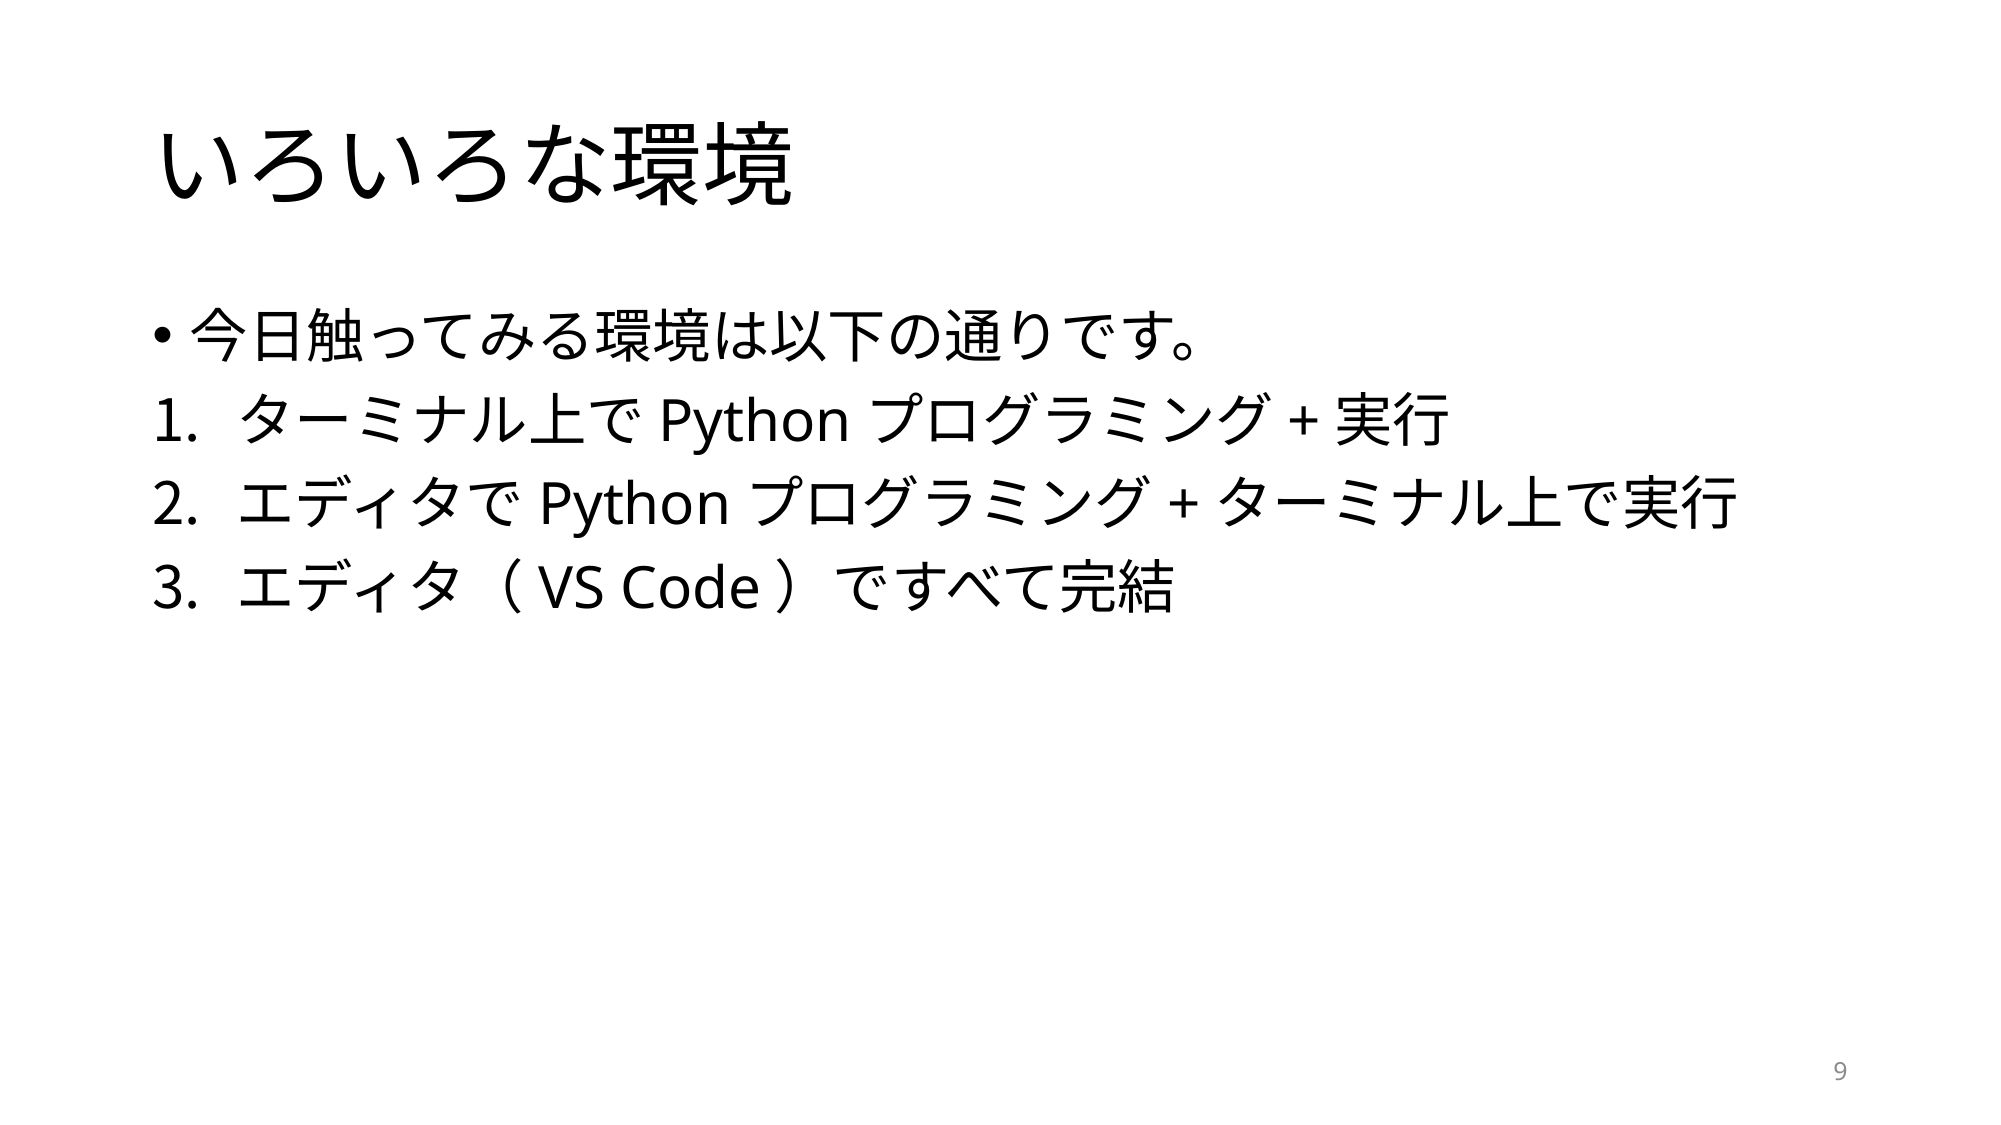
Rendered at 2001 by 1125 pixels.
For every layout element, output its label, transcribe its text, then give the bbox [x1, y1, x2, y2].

slide_number 9 [1412, 1042, 1863, 1103]
title いろいろな環境 [137, 59, 1863, 278]
list 今日触ってみる環境は以下の通りです。 ターミナル上でPythonプログラミング+実行 エディタでPythonプログラミング+ターミナル上で実行 エディタ（VS Code）ですべて完結 [137, 299, 1863, 1014]
